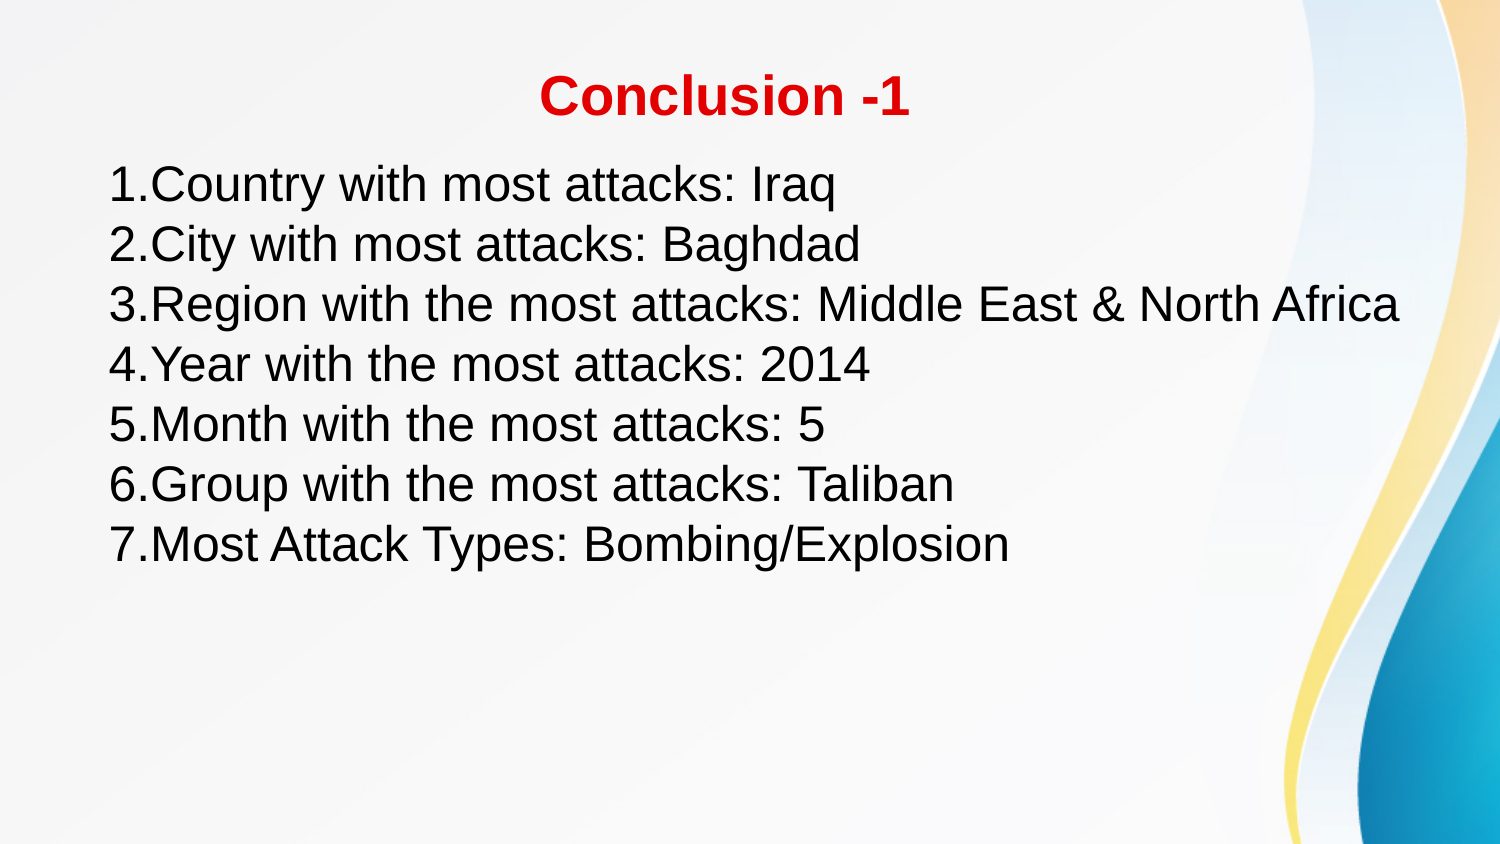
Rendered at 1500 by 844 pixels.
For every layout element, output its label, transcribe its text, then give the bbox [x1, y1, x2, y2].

title Conclusion -1 [74, 23, 1426, 96]
list 1.Country with most attacks: Iraq 2.City with most attacks: Baghdad 3.Region with the most attacks: Middle East & North Africa 4.Year with the most attacks: 2014 5.Month with the most attacks: 5 6.Group with the most attacks: Taliban 7.Most Attack Types: Bombing/Explosion [74, 144, 1426, 755]
picture [0, 0, 1500, 844]
